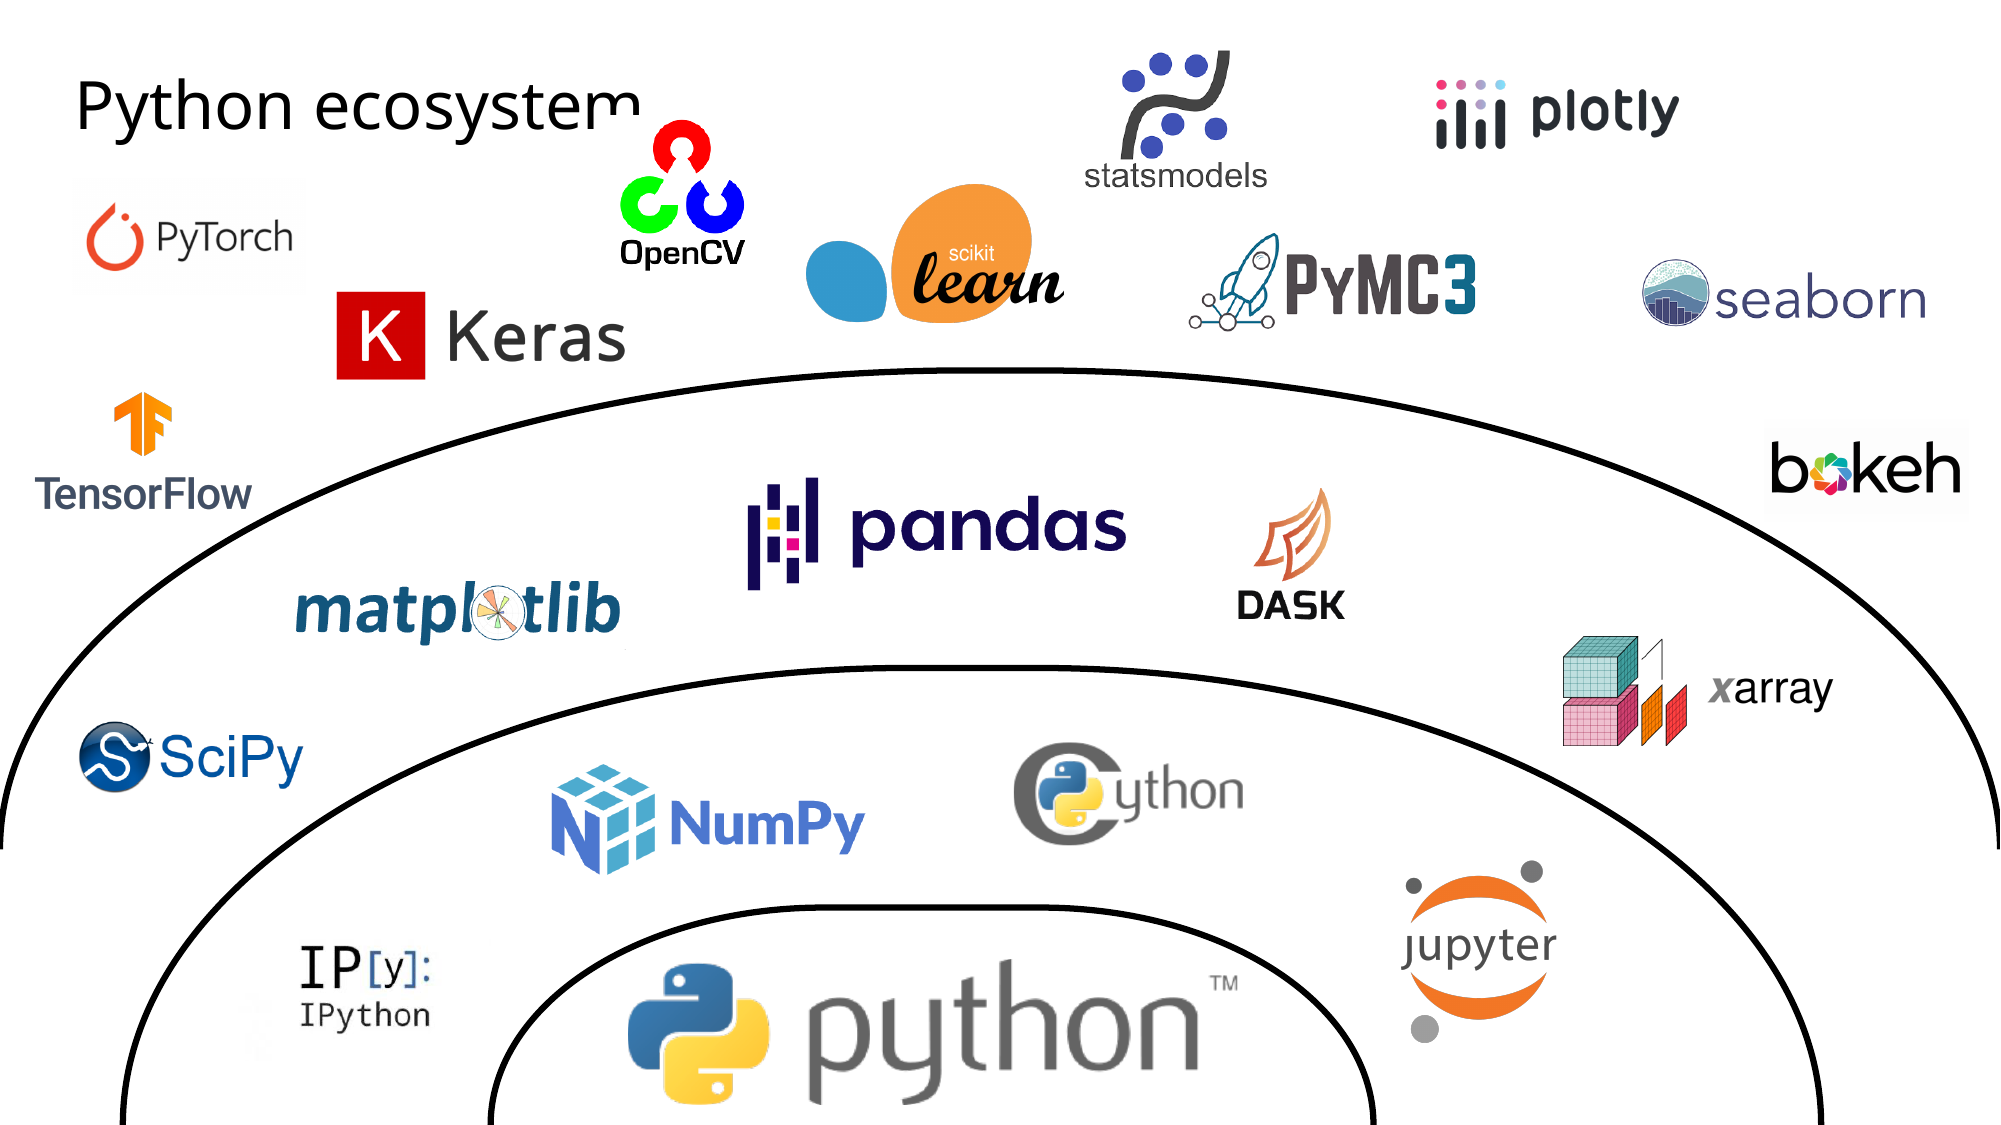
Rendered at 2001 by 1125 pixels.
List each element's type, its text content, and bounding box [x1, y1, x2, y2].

picture [1636, 252, 1934, 339]
picture [1763, 418, 1969, 522]
picture [237, 917, 492, 1062]
picture [546, 763, 882, 891]
picture [999, 740, 1256, 875]
picture [612, 947, 1258, 1125]
picture [1233, 487, 1346, 628]
picture [1, 359, 284, 541]
picture [335, 290, 646, 382]
picture [1182, 228, 1480, 335]
picture [282, 581, 626, 650]
picture [1381, 50, 1736, 170]
picture [51, 700, 306, 798]
picture [1398, 857, 1560, 1044]
picture [805, 184, 1064, 324]
text_box [0, 369, 2000, 850]
picture [71, 175, 306, 299]
picture [599, 114, 764, 280]
title Python ecosystem [59, 0, 1785, 217]
picture [1082, 49, 1275, 189]
text_box [121, 850, 1823, 1125]
picture [726, 469, 1147, 596]
picture [1562, 635, 1856, 747]
